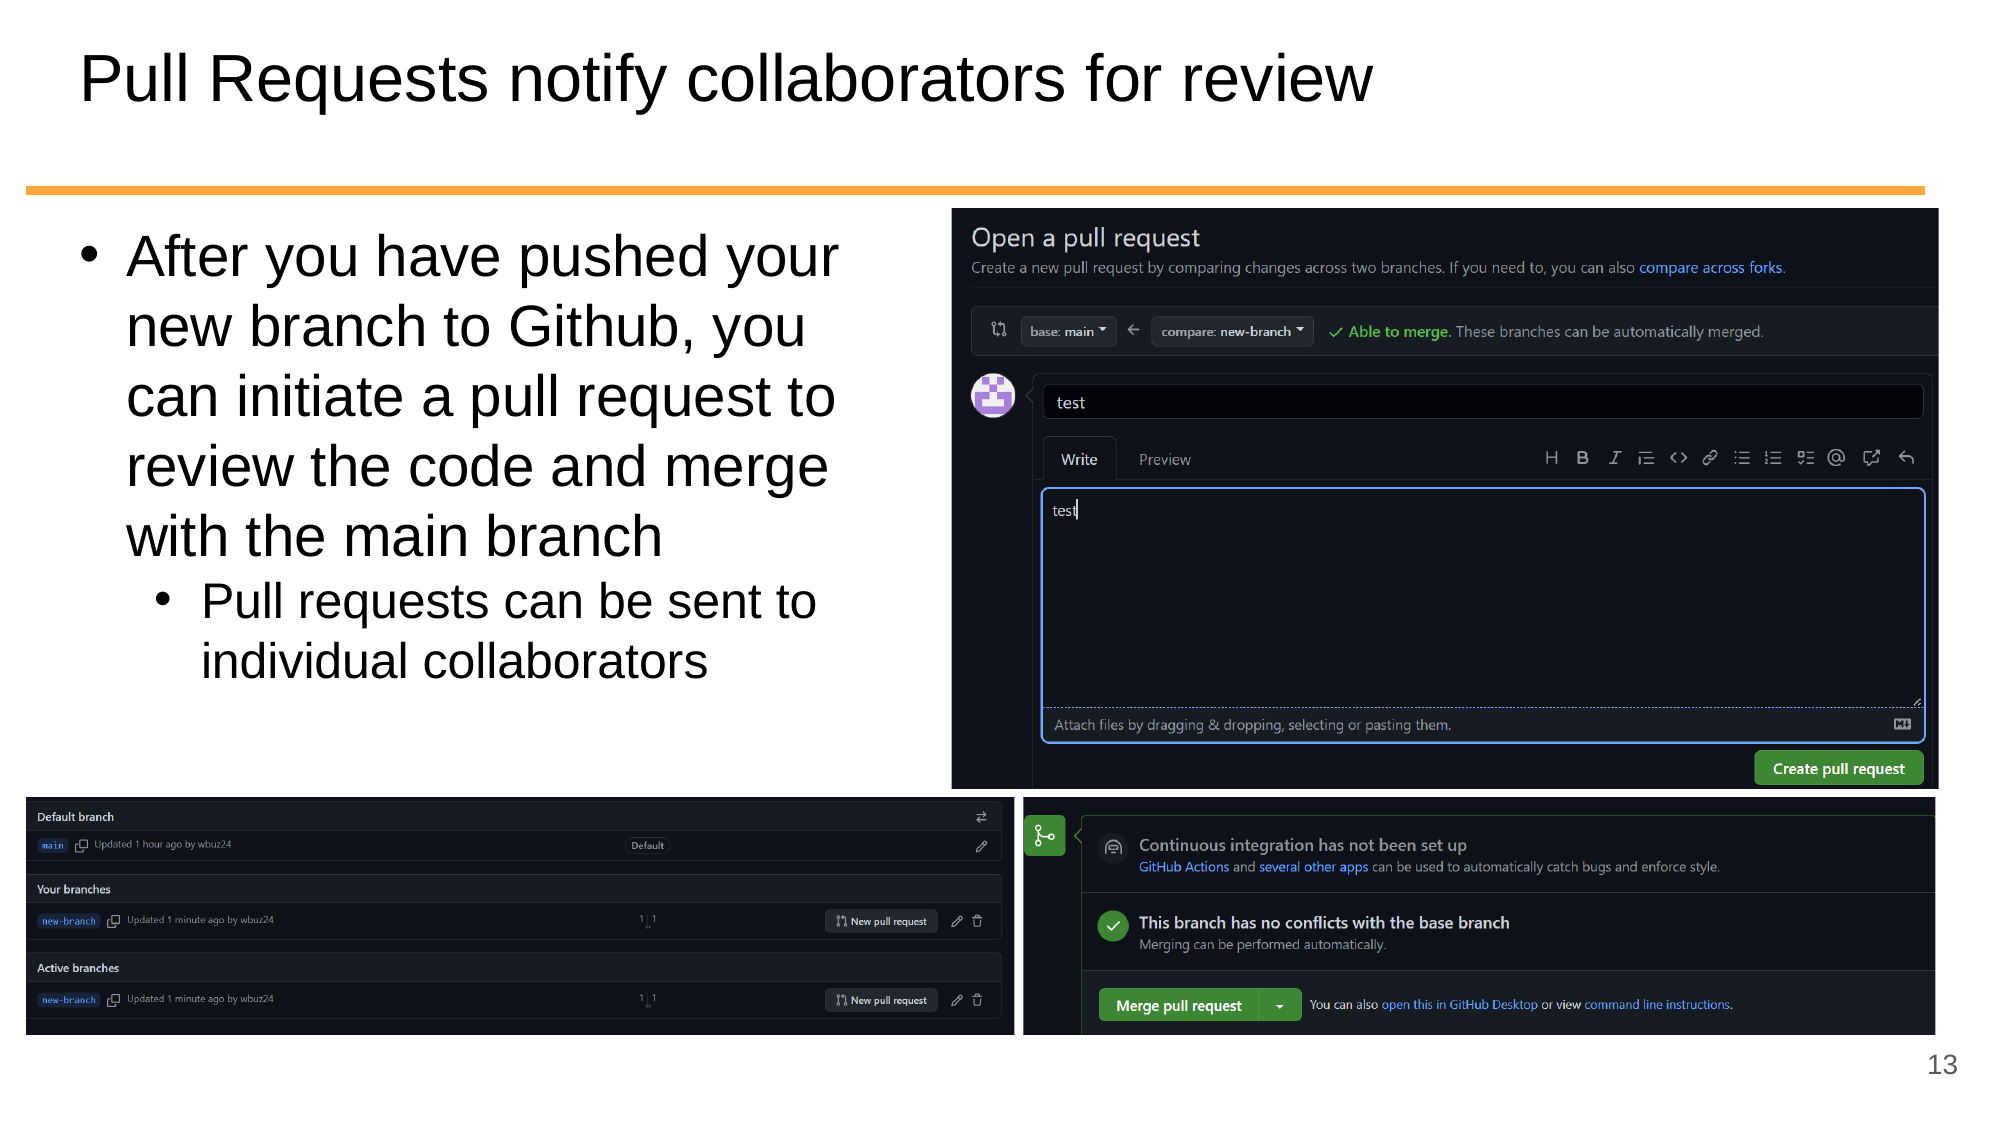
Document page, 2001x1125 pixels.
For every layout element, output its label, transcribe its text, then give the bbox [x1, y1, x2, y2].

picture [1023, 797, 1936, 1036]
picture [25, 797, 1015, 1036]
text_box After you have pushed your new branch to Github, you can initiate a pull request to review the code and merge with the main branch Pull requests can be sent to individual collaborators [64, 211, 914, 696]
text_box Pull Requests notify collaborators for review [64, 26, 1888, 122]
slide_number 13 [1853, 1019, 1974, 1106]
picture [951, 208, 1939, 789]
